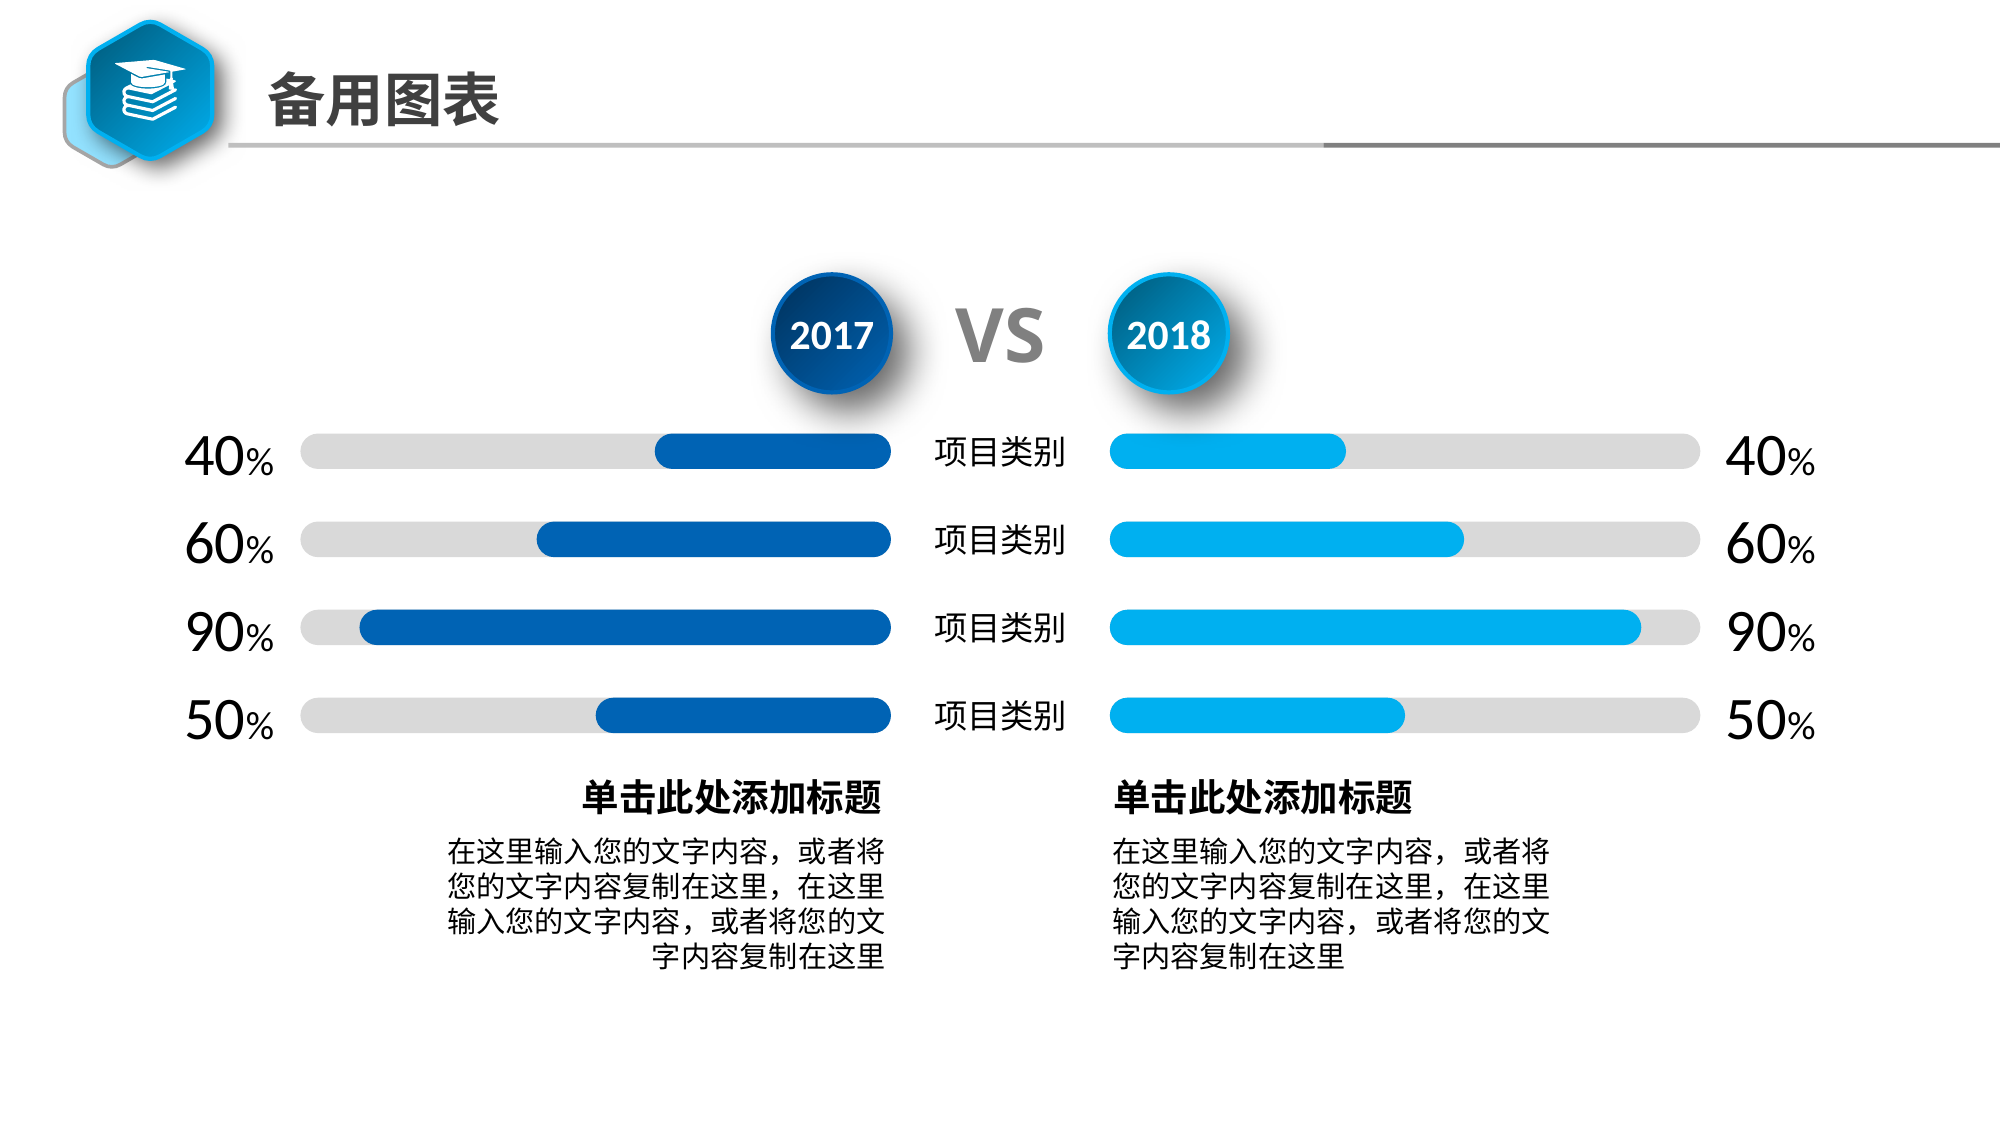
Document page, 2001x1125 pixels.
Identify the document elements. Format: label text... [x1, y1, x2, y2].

text_box [1108, 432, 1348, 470]
text_box 2017 [789, 308, 875, 359]
text_box [308, 520, 552, 559]
text_box 40% [150, 422, 308, 480]
text_box [1625, 608, 1692, 647]
text_box [63, 78, 116, 168]
text_box 项目类别 [919, 688, 1082, 743]
text_box 单击此处添加标题 [1113, 774, 1414, 820]
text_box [228, 142, 2000, 148]
text_box [358, 608, 893, 647]
text_box 备用图表 [252, 56, 893, 141]
text_box 在这里输入您的文字内容，或者将您的文字内容复制在这里，在这里输入您的文字内容，或者将您的文字内容复制在这里 [1097, 825, 1570, 981]
text_box 50% [1692, 686, 1850, 745]
text_box [1108, 696, 1407, 735]
text_box VS [955, 287, 1046, 378]
text_box [1108, 520, 1466, 559]
text_box [308, 608, 375, 647]
text_box 60% [1692, 510, 1850, 569]
text_box 单击此处添加标题 [581, 774, 882, 820]
text_box 60% [150, 510, 308, 569]
text_box 90% [1692, 598, 1850, 657]
text_box 40% [1692, 422, 1850, 480]
text_box [653, 432, 893, 470]
text_box [1389, 696, 1692, 735]
text_box 项目类别 [919, 512, 1082, 567]
text_box 项目类别 [919, 600, 1082, 655]
text_box [535, 520, 893, 559]
text_box 项目类别 [919, 423, 1082, 479]
text_box [115, 59, 186, 121]
text_box 在这里输入您的文字内容，或者将您的文字内容复制在这里，在这里输入您的文字内容，或者将您的文字内容复制在这里 [428, 825, 901, 981]
text_box [308, 432, 668, 470]
text_box [1109, 274, 1228, 393]
text_box [308, 696, 612, 735]
text_box [88, 21, 213, 159]
text_box [772, 274, 891, 393]
text_box [594, 696, 893, 735]
text_box [1449, 520, 1692, 559]
text_box 50% [150, 686, 308, 745]
text_box [1108, 608, 1643, 647]
text_box [1333, 432, 1692, 470]
text_box 2018 [1126, 308, 1212, 359]
text_box 90% [150, 598, 308, 657]
